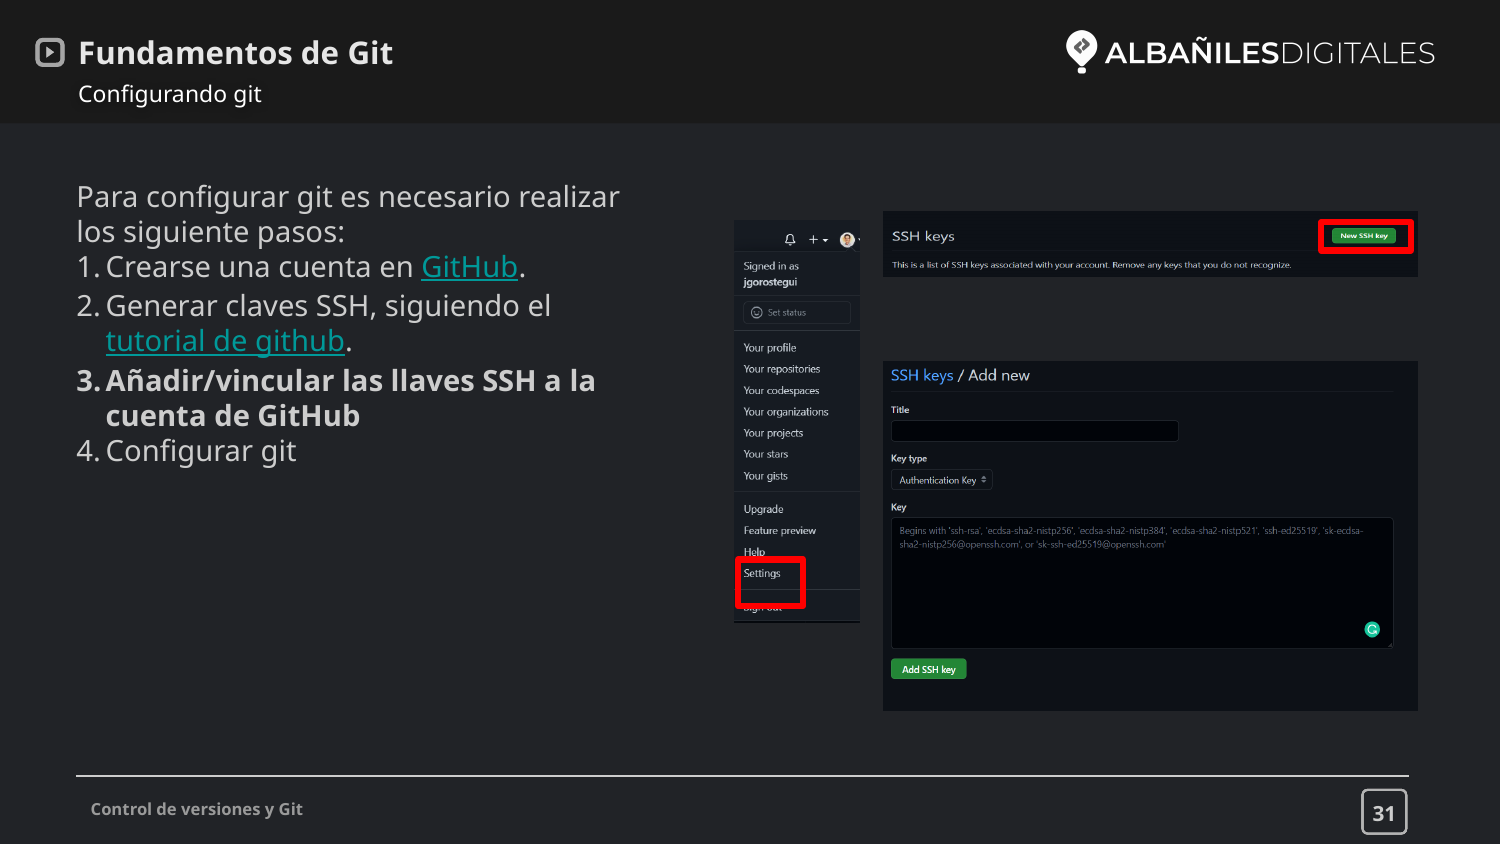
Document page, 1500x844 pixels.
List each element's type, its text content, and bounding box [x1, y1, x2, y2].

slide_number 31 [1352, 785, 1417, 844]
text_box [883, 211, 1419, 278]
subtitle Configurando git [63, 64, 1324, 114]
title Fundamentos de Git [63, 18, 934, 61]
text_box Para configurar git es necesario realizar los siguiente pasos: Crearse una cuenta en GitHub. Generar claves SSH, siguiendo el tutorial de github. Añadir/vincular las llaves SSH a la cuenta de GitHub Configurar git [76, 177, 666, 449]
picture [1066, 30, 1439, 74]
picture [883, 361, 1419, 711]
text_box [733, 220, 861, 624]
